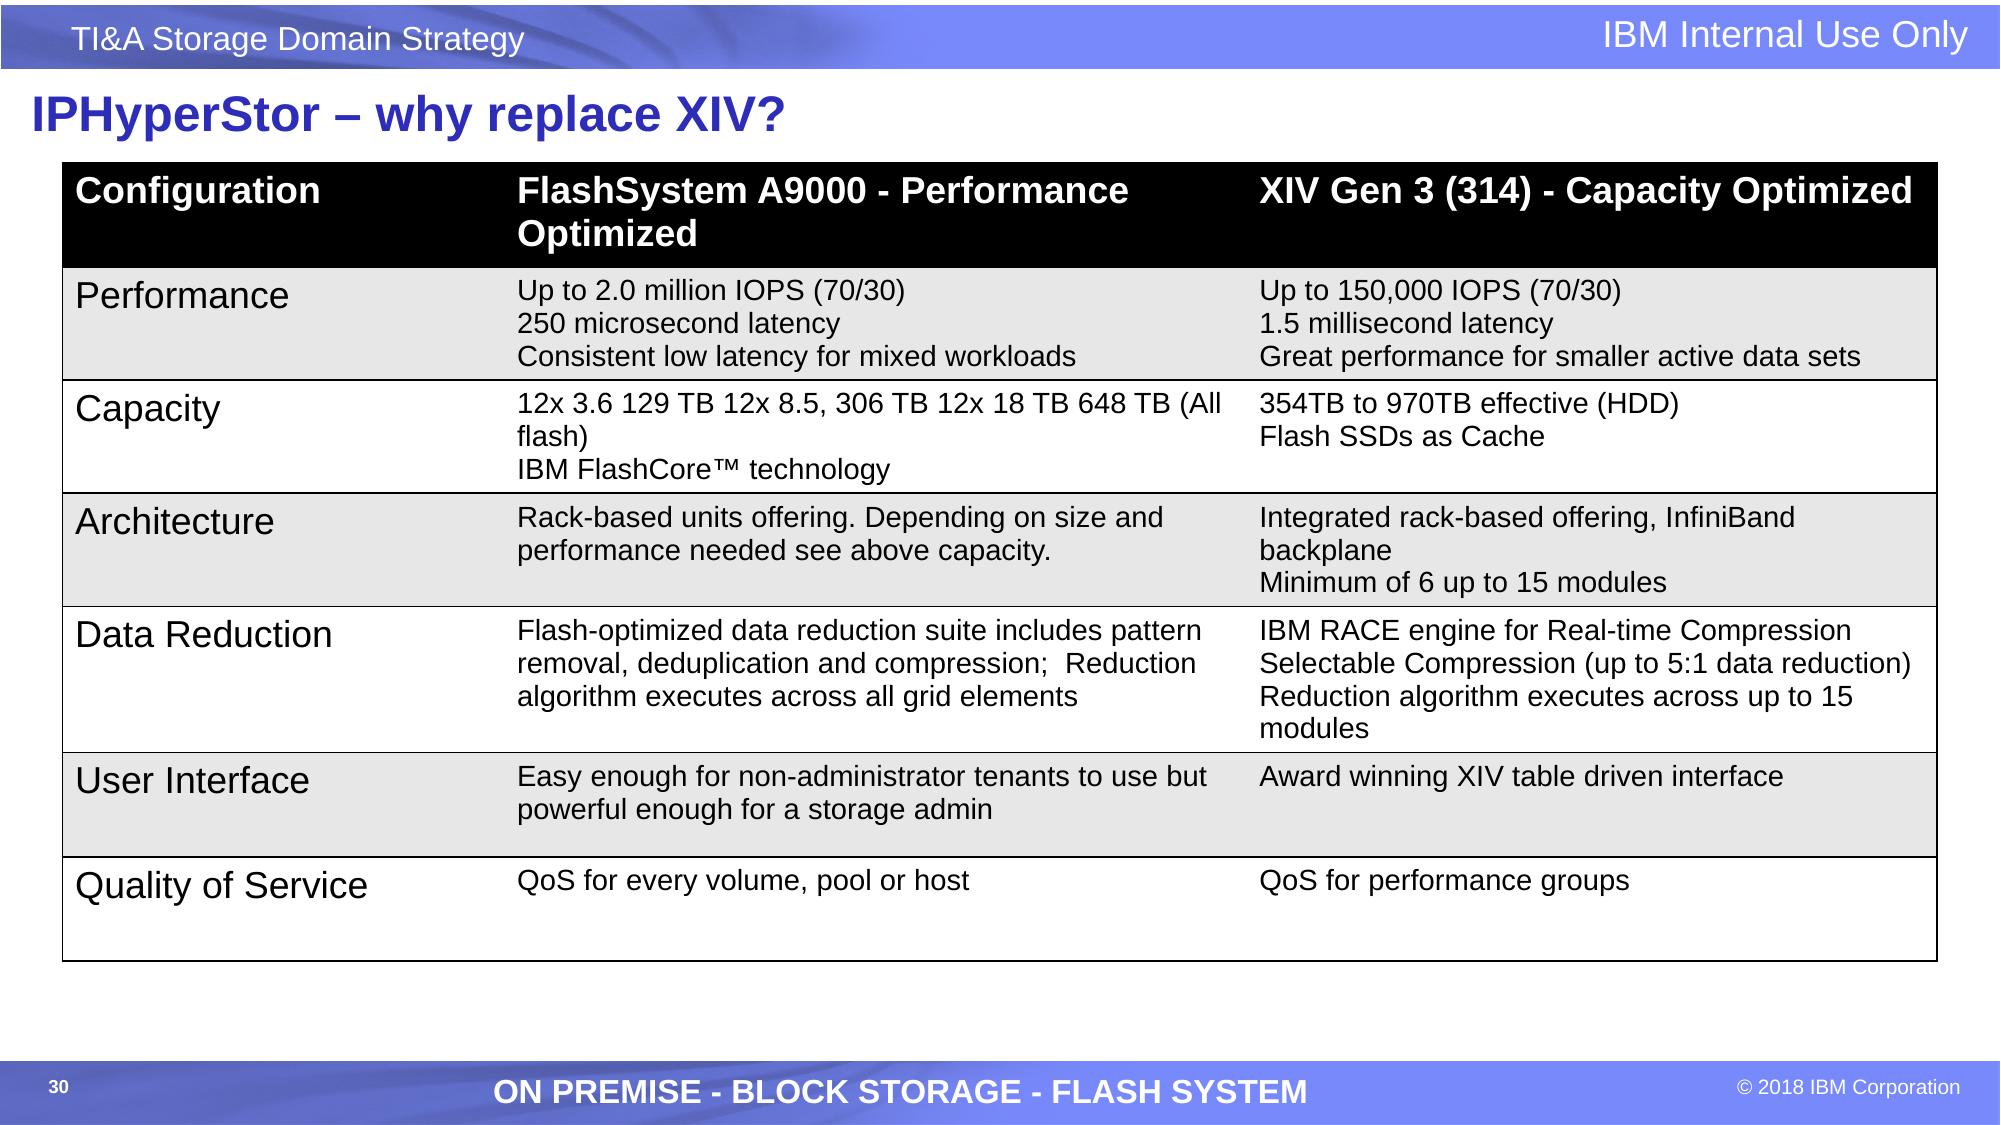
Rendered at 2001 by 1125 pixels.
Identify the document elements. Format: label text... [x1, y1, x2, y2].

table_cell Award winning XIV table driven interface [1247, 753, 1936, 856]
table_cell Flash-optimized data reduction suite includes pattern removal, deduplication and compression; Reduction algorithm executes across all grid elements [504, 607, 1247, 752]
table_cell QoS for every volume, pool or host [504, 858, 1247, 960]
table_header XIV Gen 3 (314) - Capacity Optimized [1247, 163, 1936, 266]
table_cell Integrated rack-based offering, InfiniBand backplane Minimum of 6 up to 15 modules [1247, 494, 1936, 606]
table_cell Architecture [63, 494, 504, 606]
table_cell Quality of Service [63, 858, 504, 960]
picture [1, 5, 2000, 69]
table_cell IBM RACE engine for Real-time Compression Selectable Compression (up to 5:1 data reduction) Reduction algorithm executes across up to 15 modules [1247, 607, 1936, 752]
table_cell QoS for performance groups [1247, 858, 1936, 960]
table_cell Capacity [63, 381, 504, 492]
table_cell Data Reduction [63, 607, 504, 752]
table_cell Easy enough for non-administrator tenants to use but powerful enough for a storage admin [504, 753, 1247, 856]
picture [0, 1061, 2000, 1125]
text_box ON Premise - Block Storage - Flash system [478, 1062, 1754, 1113]
title IPHyperStor – why replace XIV? [16, 73, 1175, 150]
table_cell Rack-based units offering. Depending on size and performance needed see above capacity. [504, 494, 1247, 606]
table_cell User Interface [63, 753, 504, 856]
table_cell Up to 2.0 million IOPS (70/30) 250 microsecond latency Consistent low latency for mixed workloads [504, 268, 1247, 379]
table_header Configuration [63, 163, 504, 266]
table_cell 12x 3.6 129 TB 12x 8.5, 306 TB 12x 18 TB 648 TB (All flash) IBM FlashCore™ technology [504, 381, 1247, 492]
table_cell 354TB to 970TB effective (HDD) Flash SSDs as Cache [1247, 381, 1936, 492]
table_header FlashSystem A9000 - Performance Optimized [504, 163, 1247, 266]
table_cell Performance [63, 268, 504, 379]
table_cell Up to 150,000 IOPS (70/30) 1.5 millisecond latency Great performance for smaller active data sets [1247, 268, 1936, 379]
